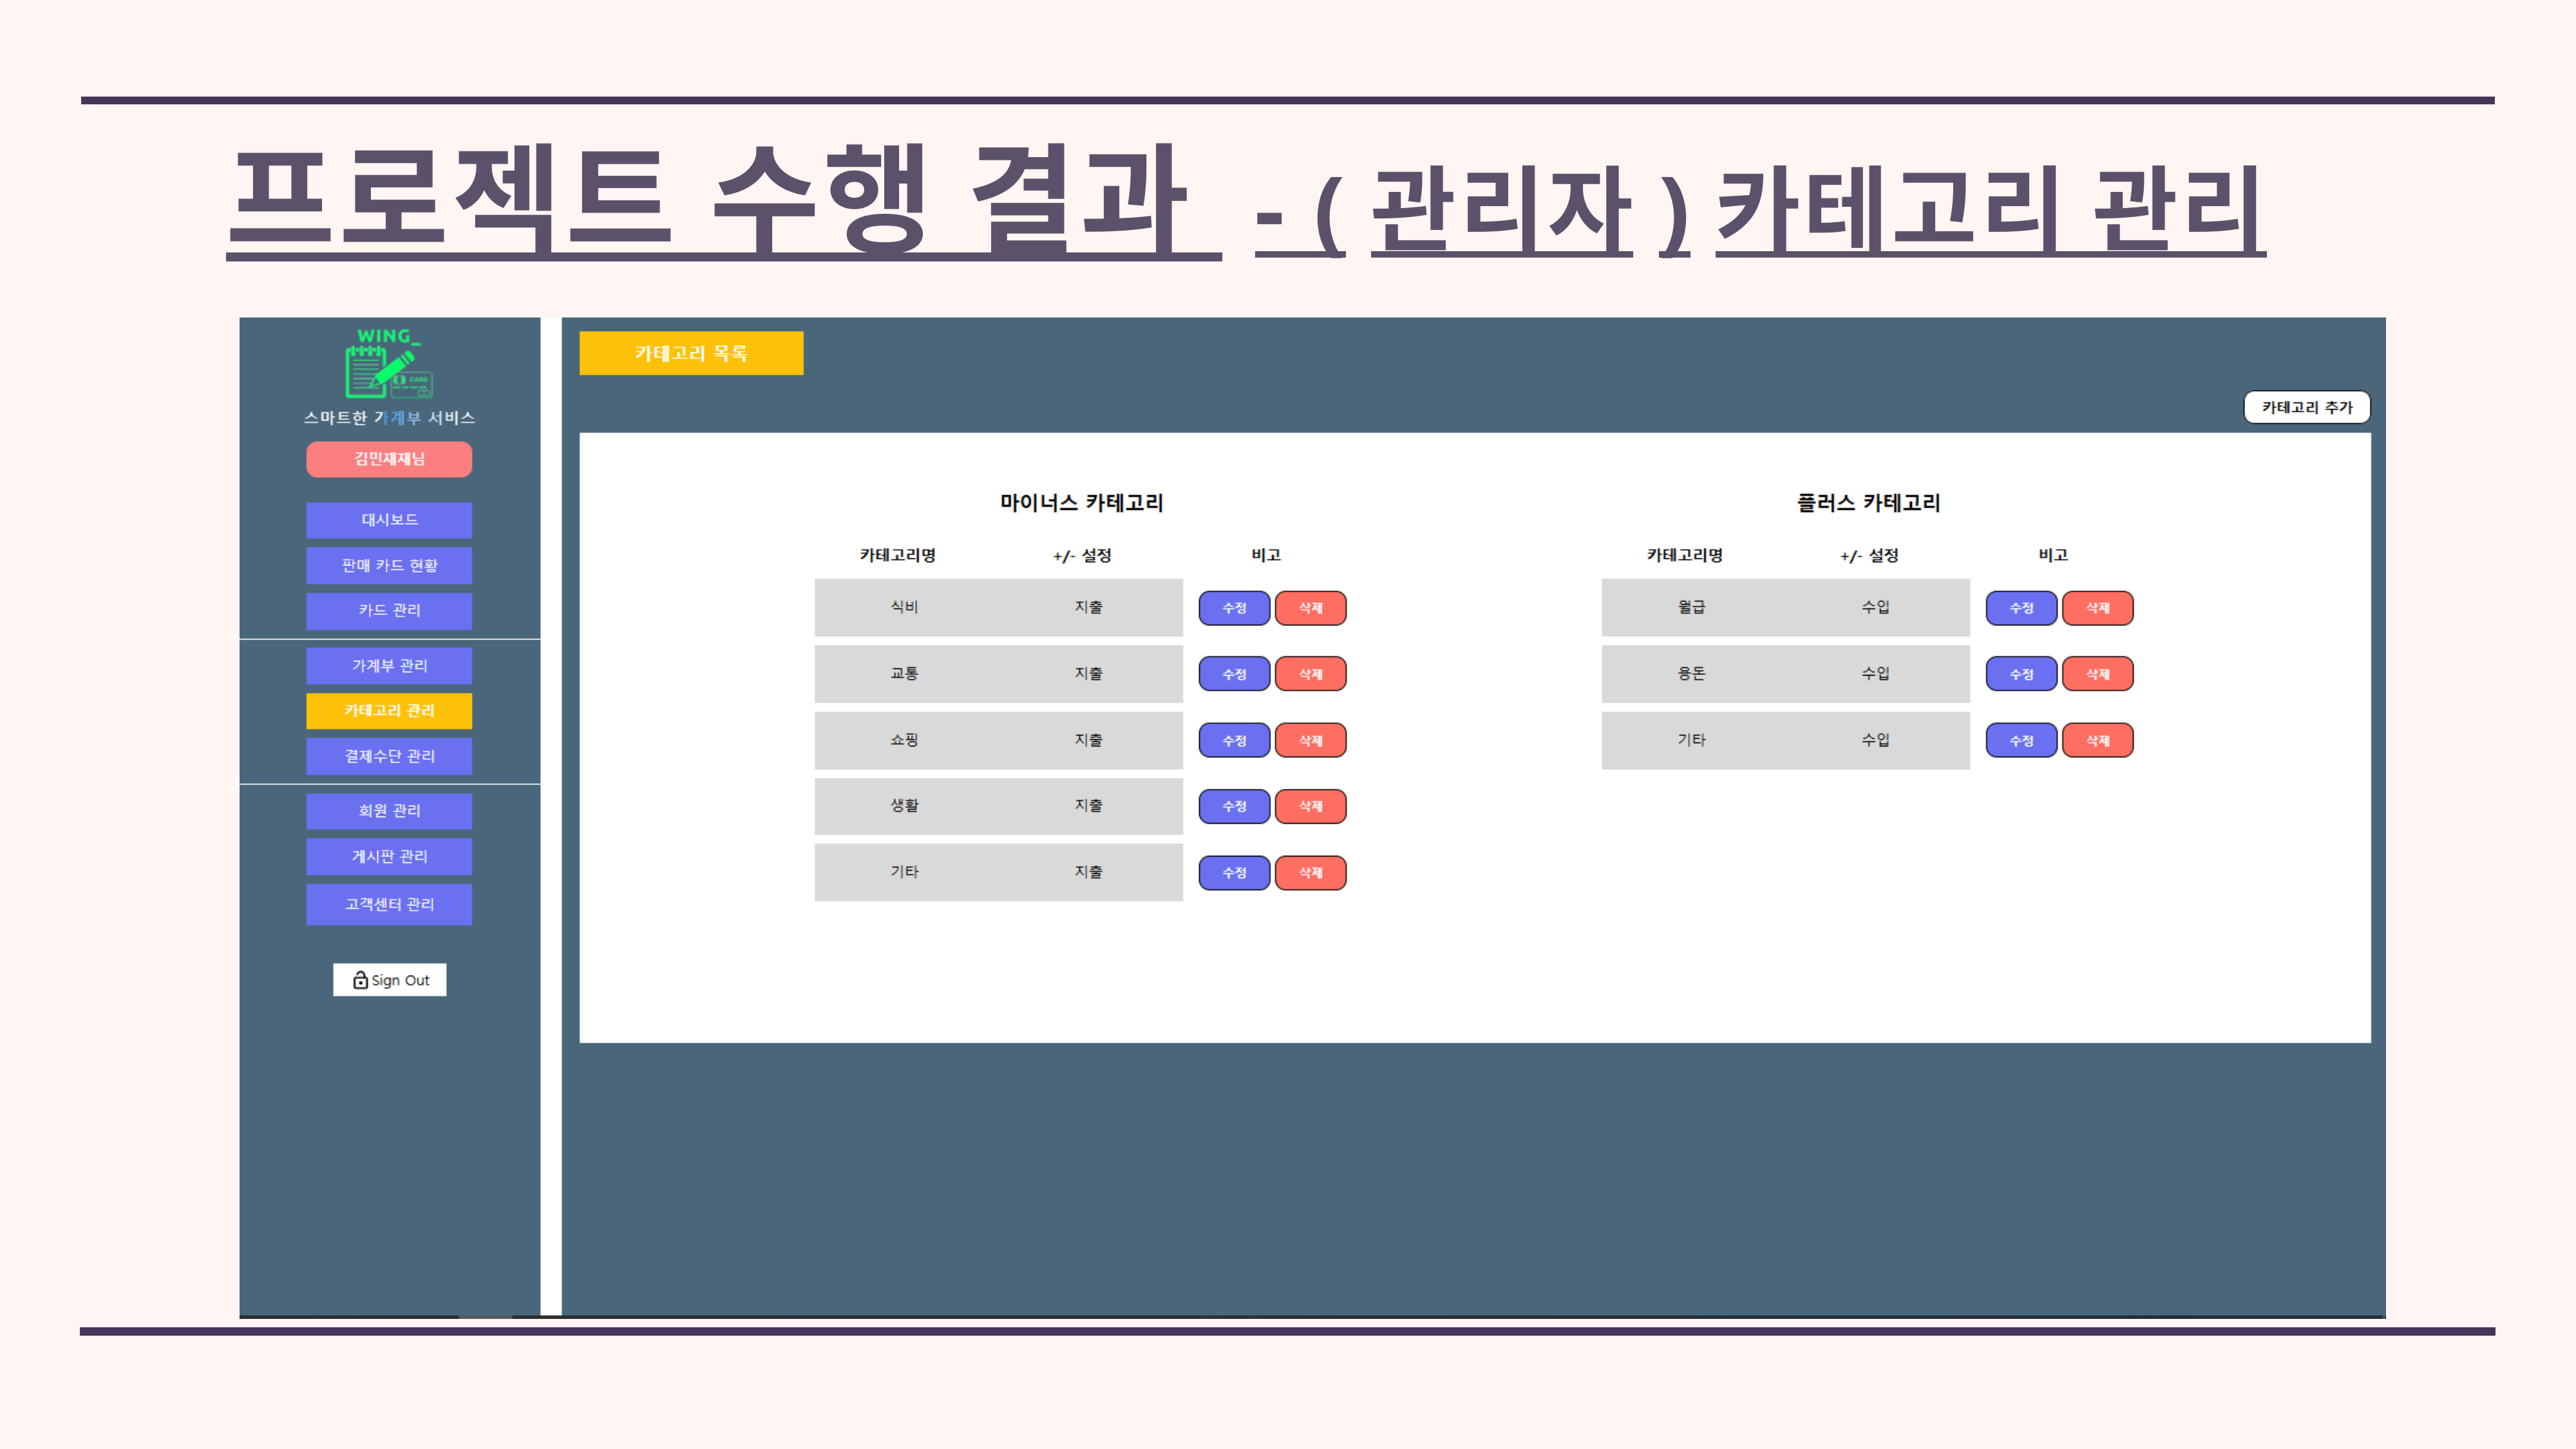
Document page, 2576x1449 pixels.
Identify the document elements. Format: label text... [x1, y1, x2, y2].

picture [240, 317, 2386, 1320]
title 프로젝트 수행 결과 - (관리자)카테고리 관리 [220, 135, 2356, 310]
